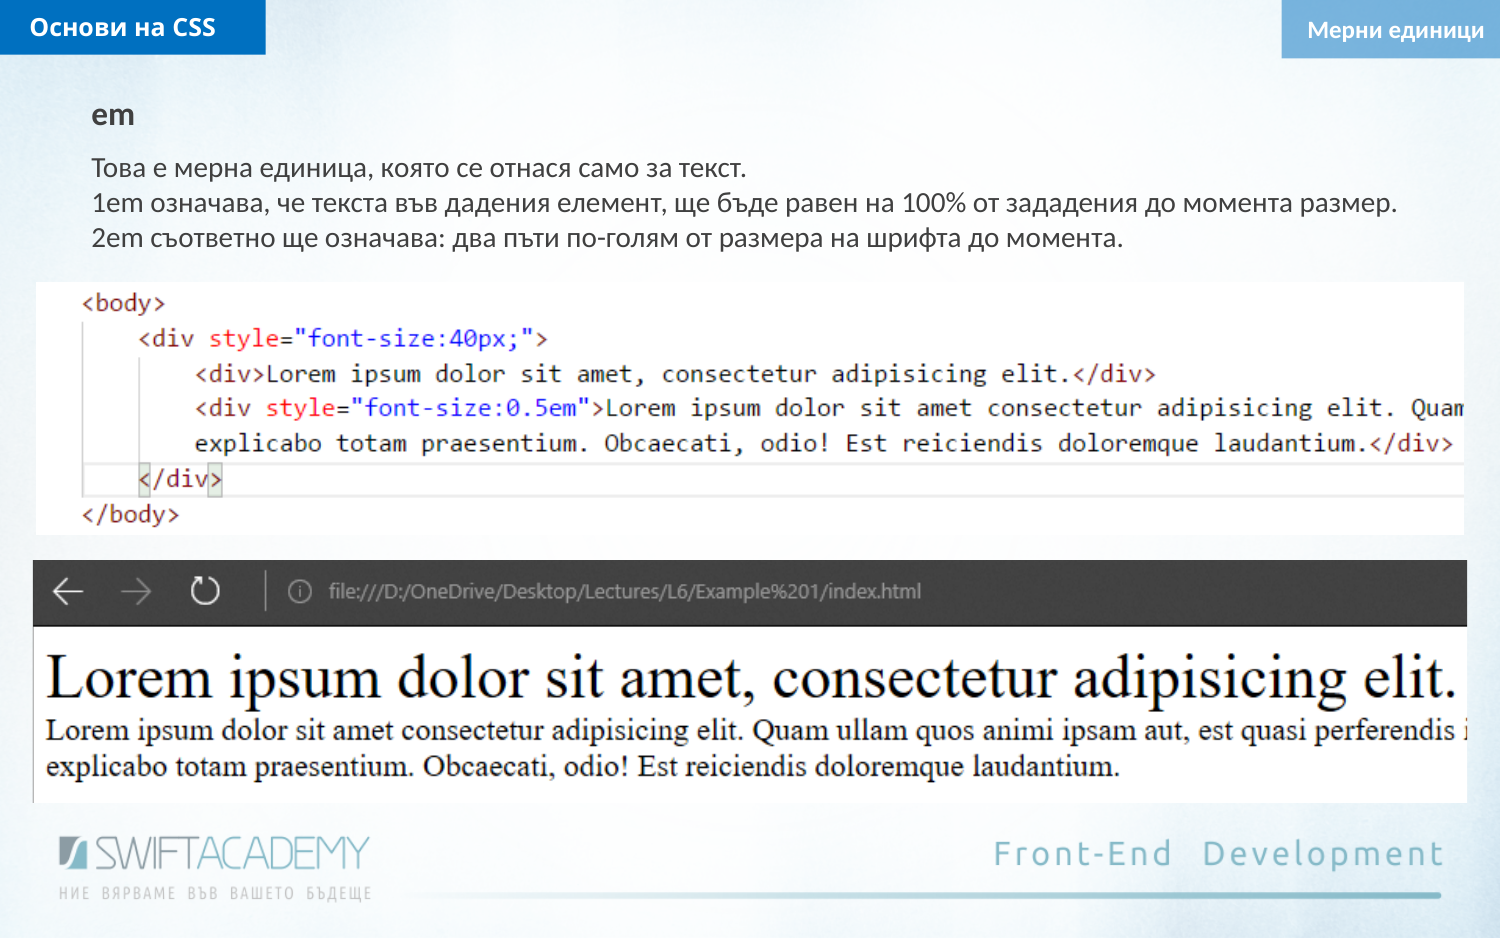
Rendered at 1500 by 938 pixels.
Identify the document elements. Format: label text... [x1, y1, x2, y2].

text_box Основи на CSS [14, 4, 266, 49]
text_box Това е мерна единица, която се отнася само за текст. 1em означава, че текста във дадения елемент, ще бъде равен на 100% от зададения до момента размер. 2em съответно ще означава: два пъти по-голям от размера на шрифта до момента. [76, 140, 1436, 261]
text_box [1281, 0, 1500, 6]
text_box [1281, 52, 1500, 59]
text_box em [76, 85, 1436, 140]
picture [35, 282, 1465, 535]
text_box [0, 0, 267, 56]
picture [32, 560, 1468, 803]
text_box Мерни единици [1281, 6, 1500, 52]
